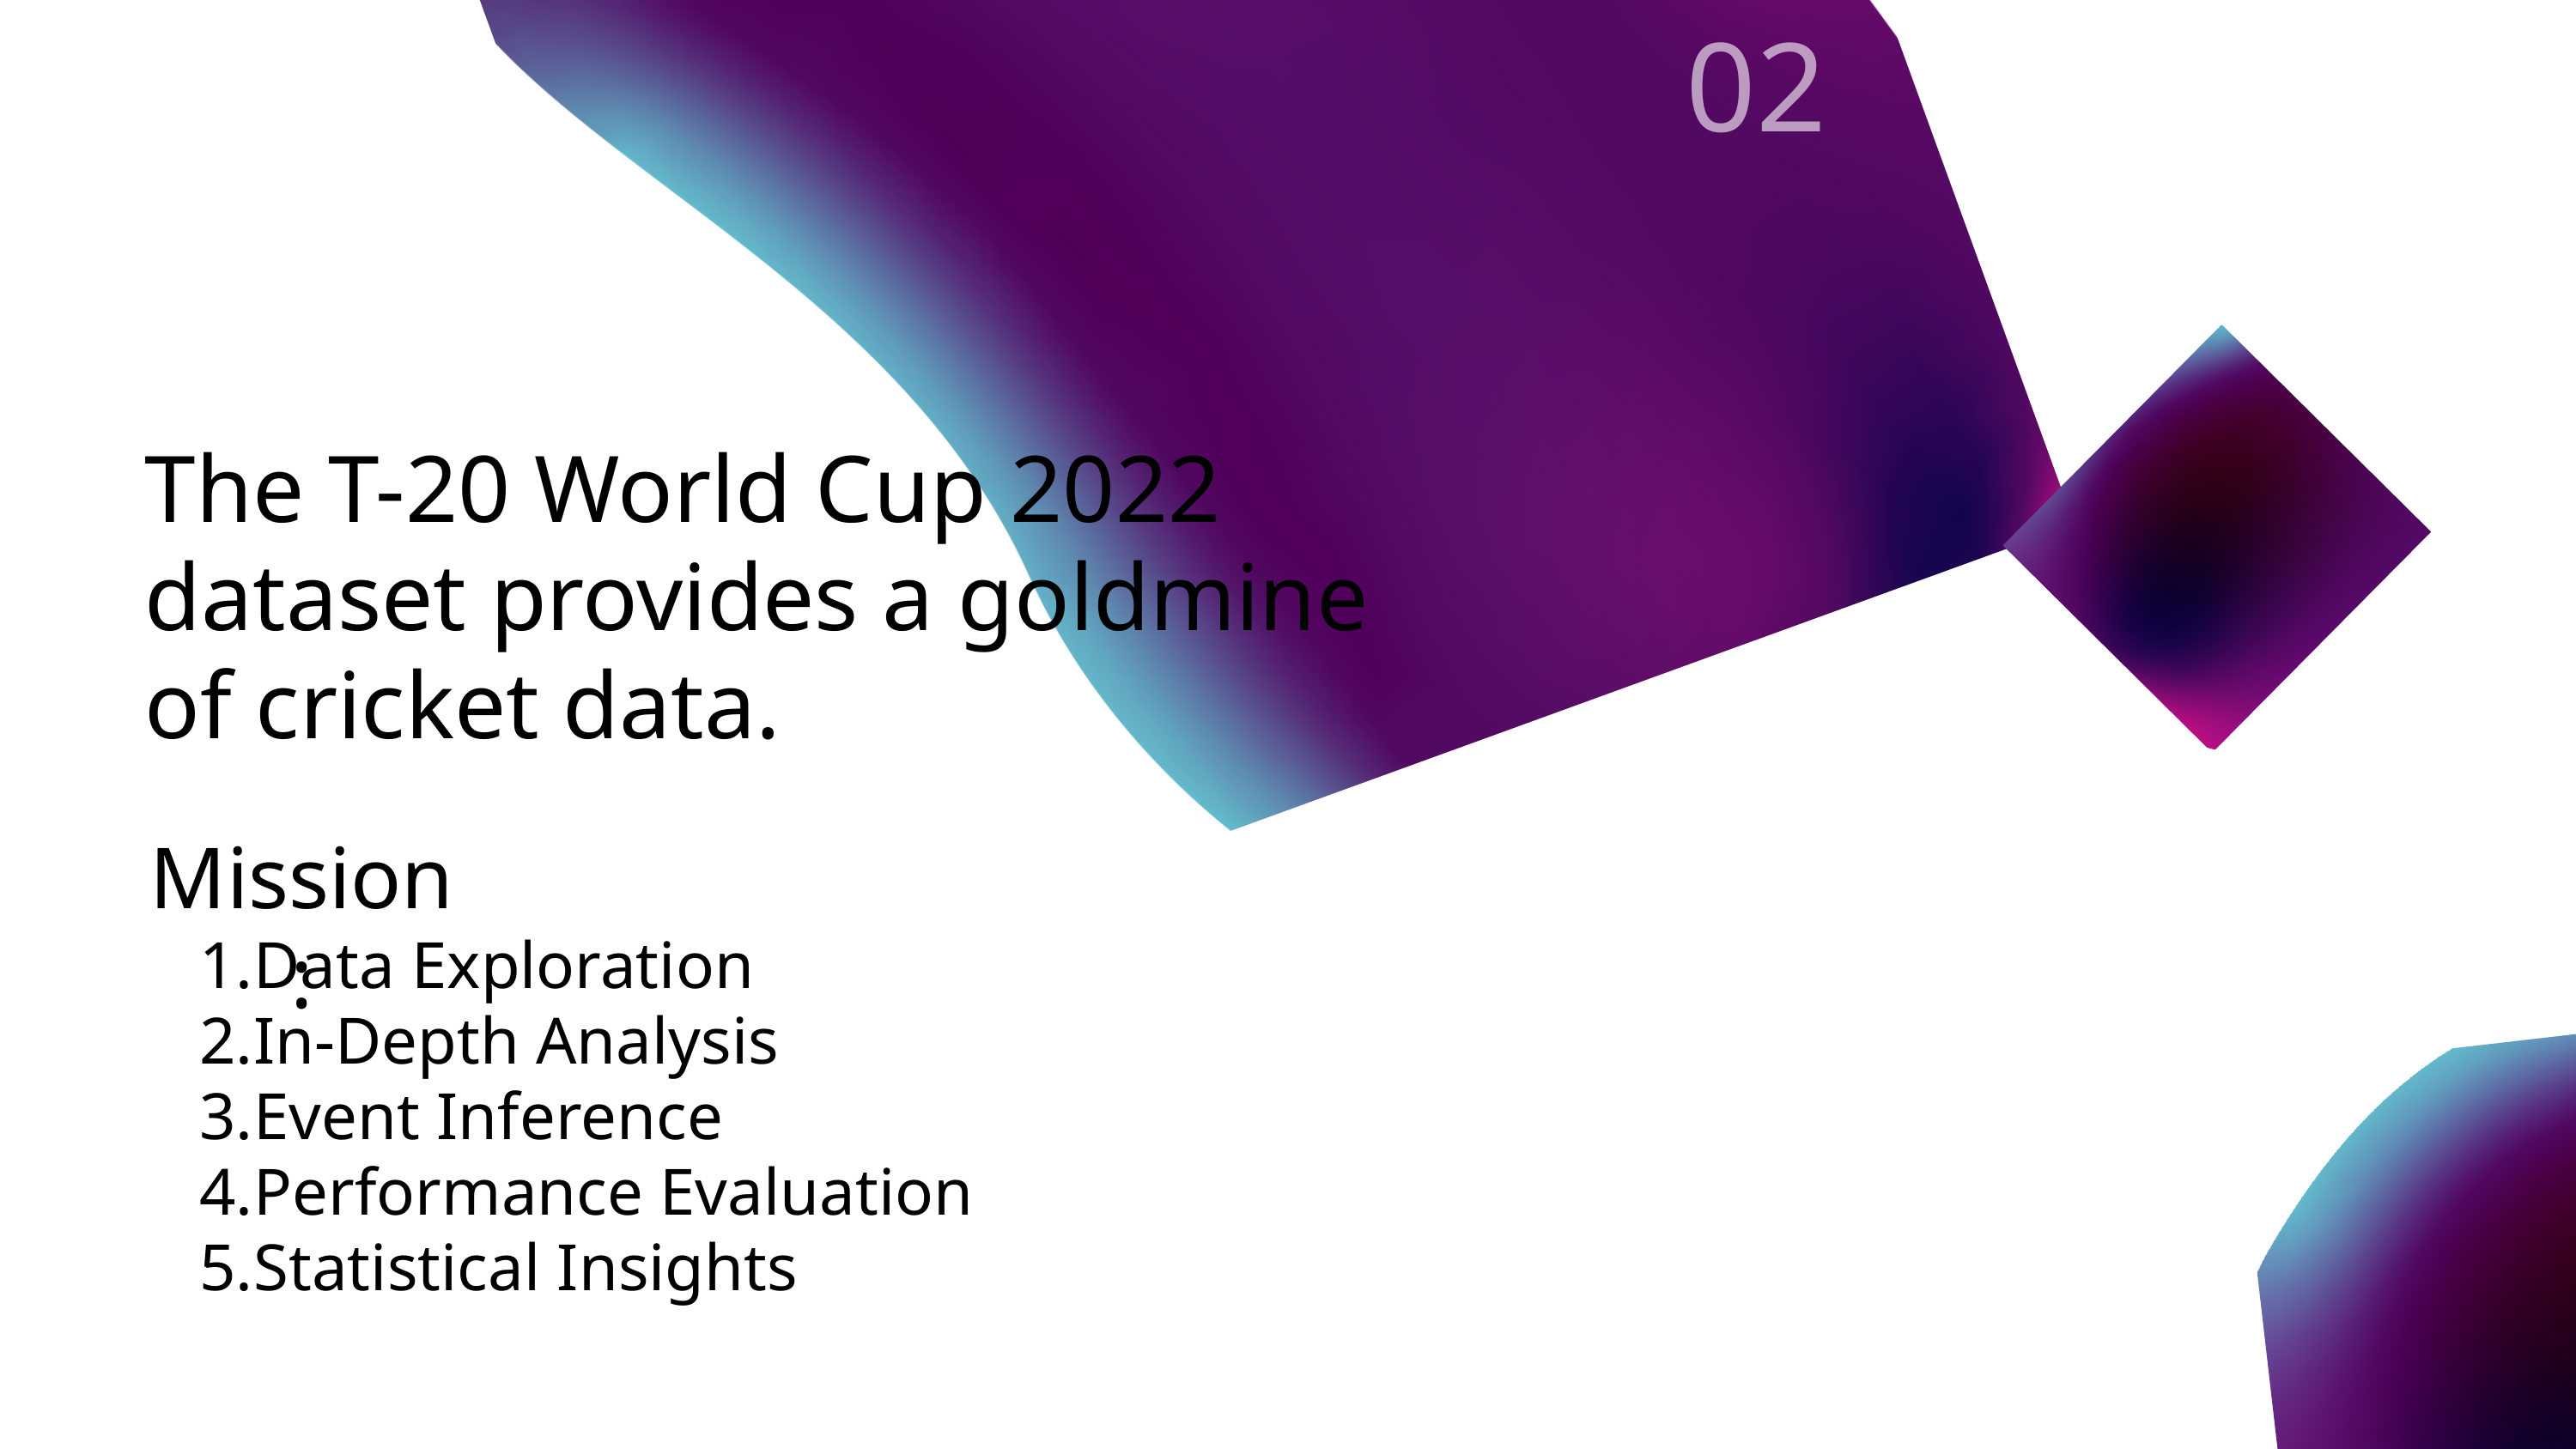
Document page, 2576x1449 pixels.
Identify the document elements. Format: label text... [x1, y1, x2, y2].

text_box [2002, 324, 2432, 753]
text_box [2234, 1034, 2576, 1449]
text_box The T-20 World Cup 2022 dataset provides a goldmine of cricket data. [144, 432, 1449, 757]
text_box Data Exploration In-Depth Analysis Event Inference Performance Evaluation Statistical Insights [144, 925, 1078, 1304]
text_box Mission: [144, 826, 459, 925]
text_box [479, 0, 2061, 752]
text_box [755, 757, 1434, 925]
text_box 02 [1617, 11, 1826, 157]
